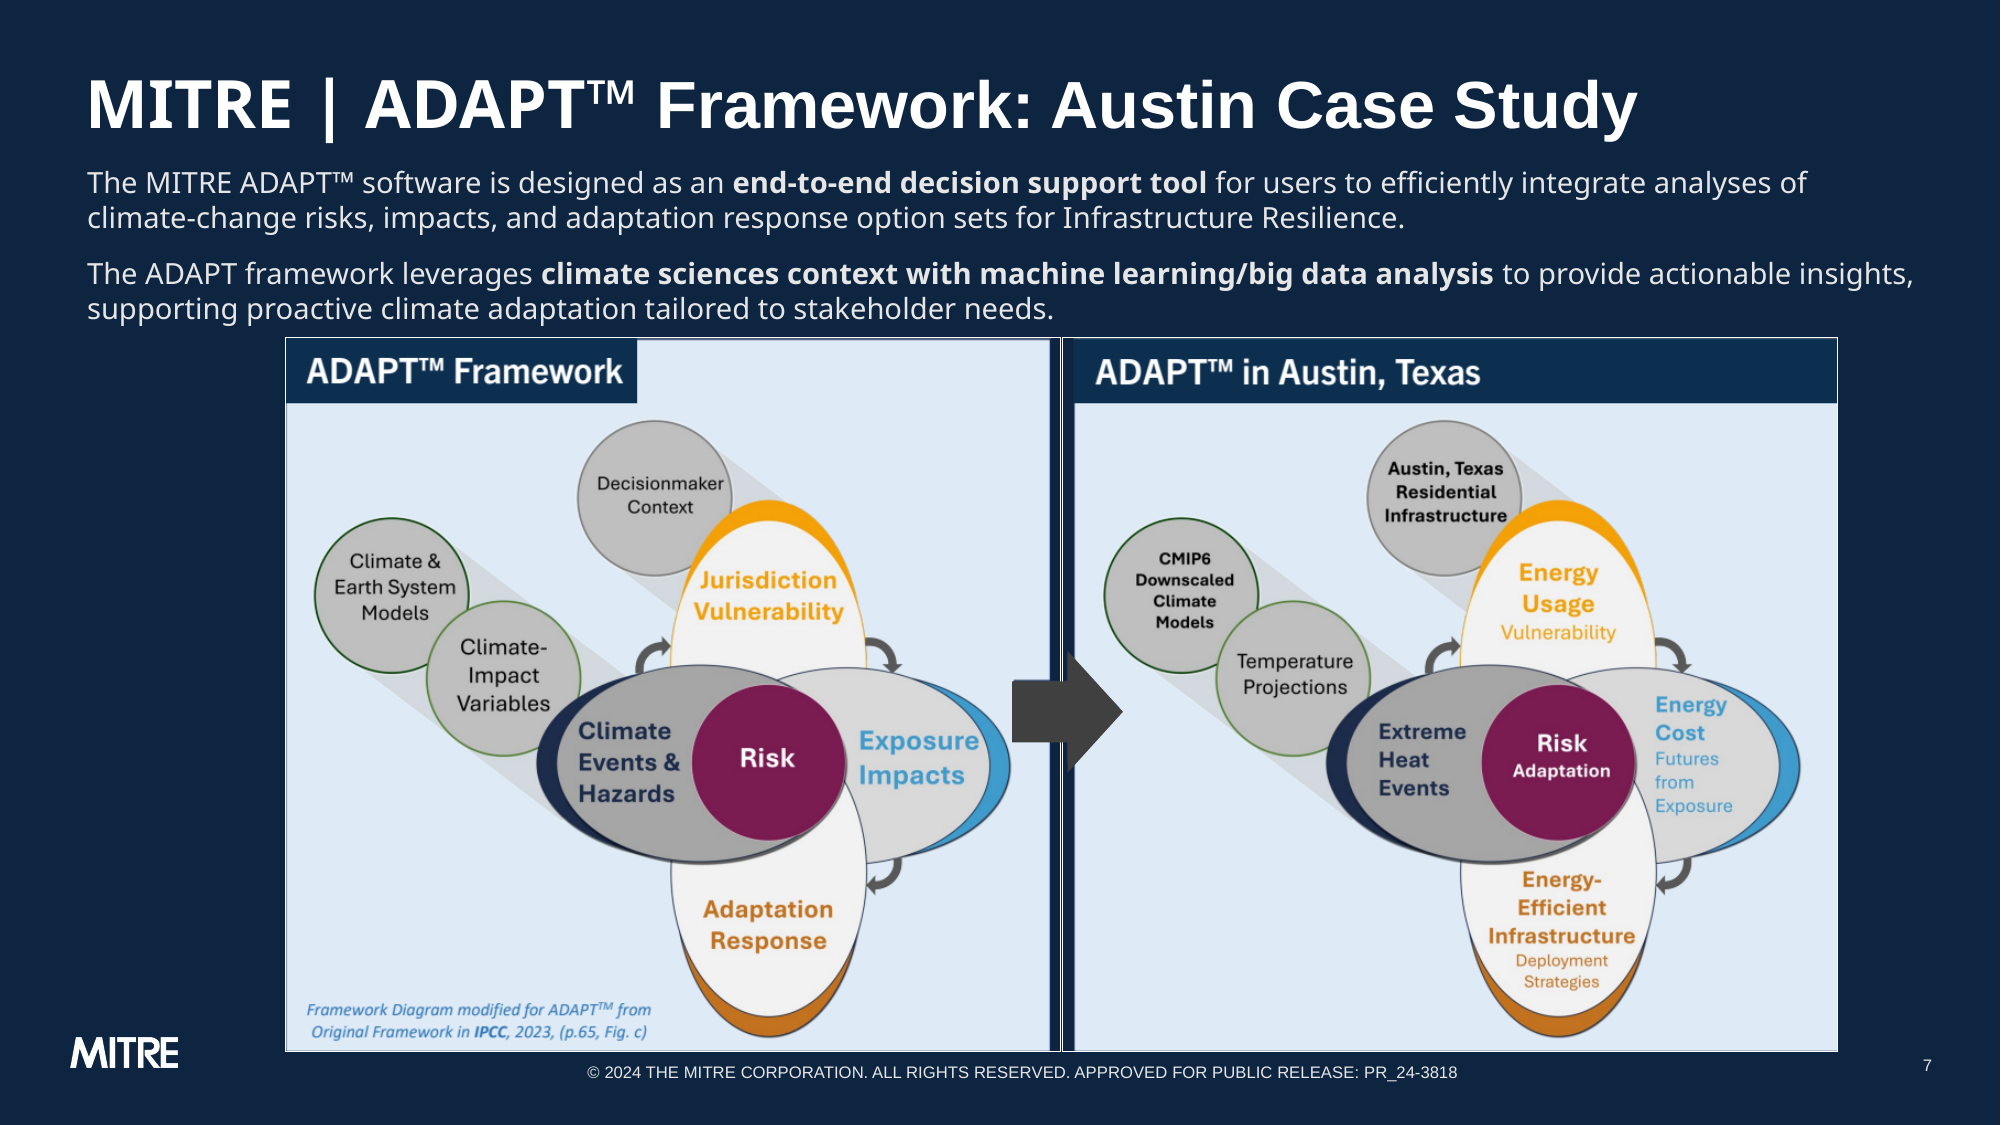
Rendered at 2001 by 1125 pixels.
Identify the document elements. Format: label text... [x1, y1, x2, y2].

picture [285, 337, 1061, 1052]
slide_number 7 [1830, 1050, 1933, 1080]
picture [1062, 337, 1838, 1052]
title MITRE | ADAPT™ Framework: Austin Case Study [70, 60, 1931, 150]
list The MITRE ADAPT™ software is designed as an end-to-end decision support tool for users to efficiently integrate analyses ​of climate-change risks, impacts, and adaptation response option sets for Infrastructure Resilience. The ADAPT framework leverages climate sciences context with machine learning/big data analysis to provide actionable insights, supporting proactive climate adaptation tailored to stakeholder needs. [72, 157, 1931, 295]
text_box © 2024 THE MITRE CORPORATION. ALL RIGHTS RESERVED. APPROVED FOR PUBLIC RELEASE: PR_24-3818 [299, 1057, 1747, 1088]
picture [70, 1037, 178, 1068]
